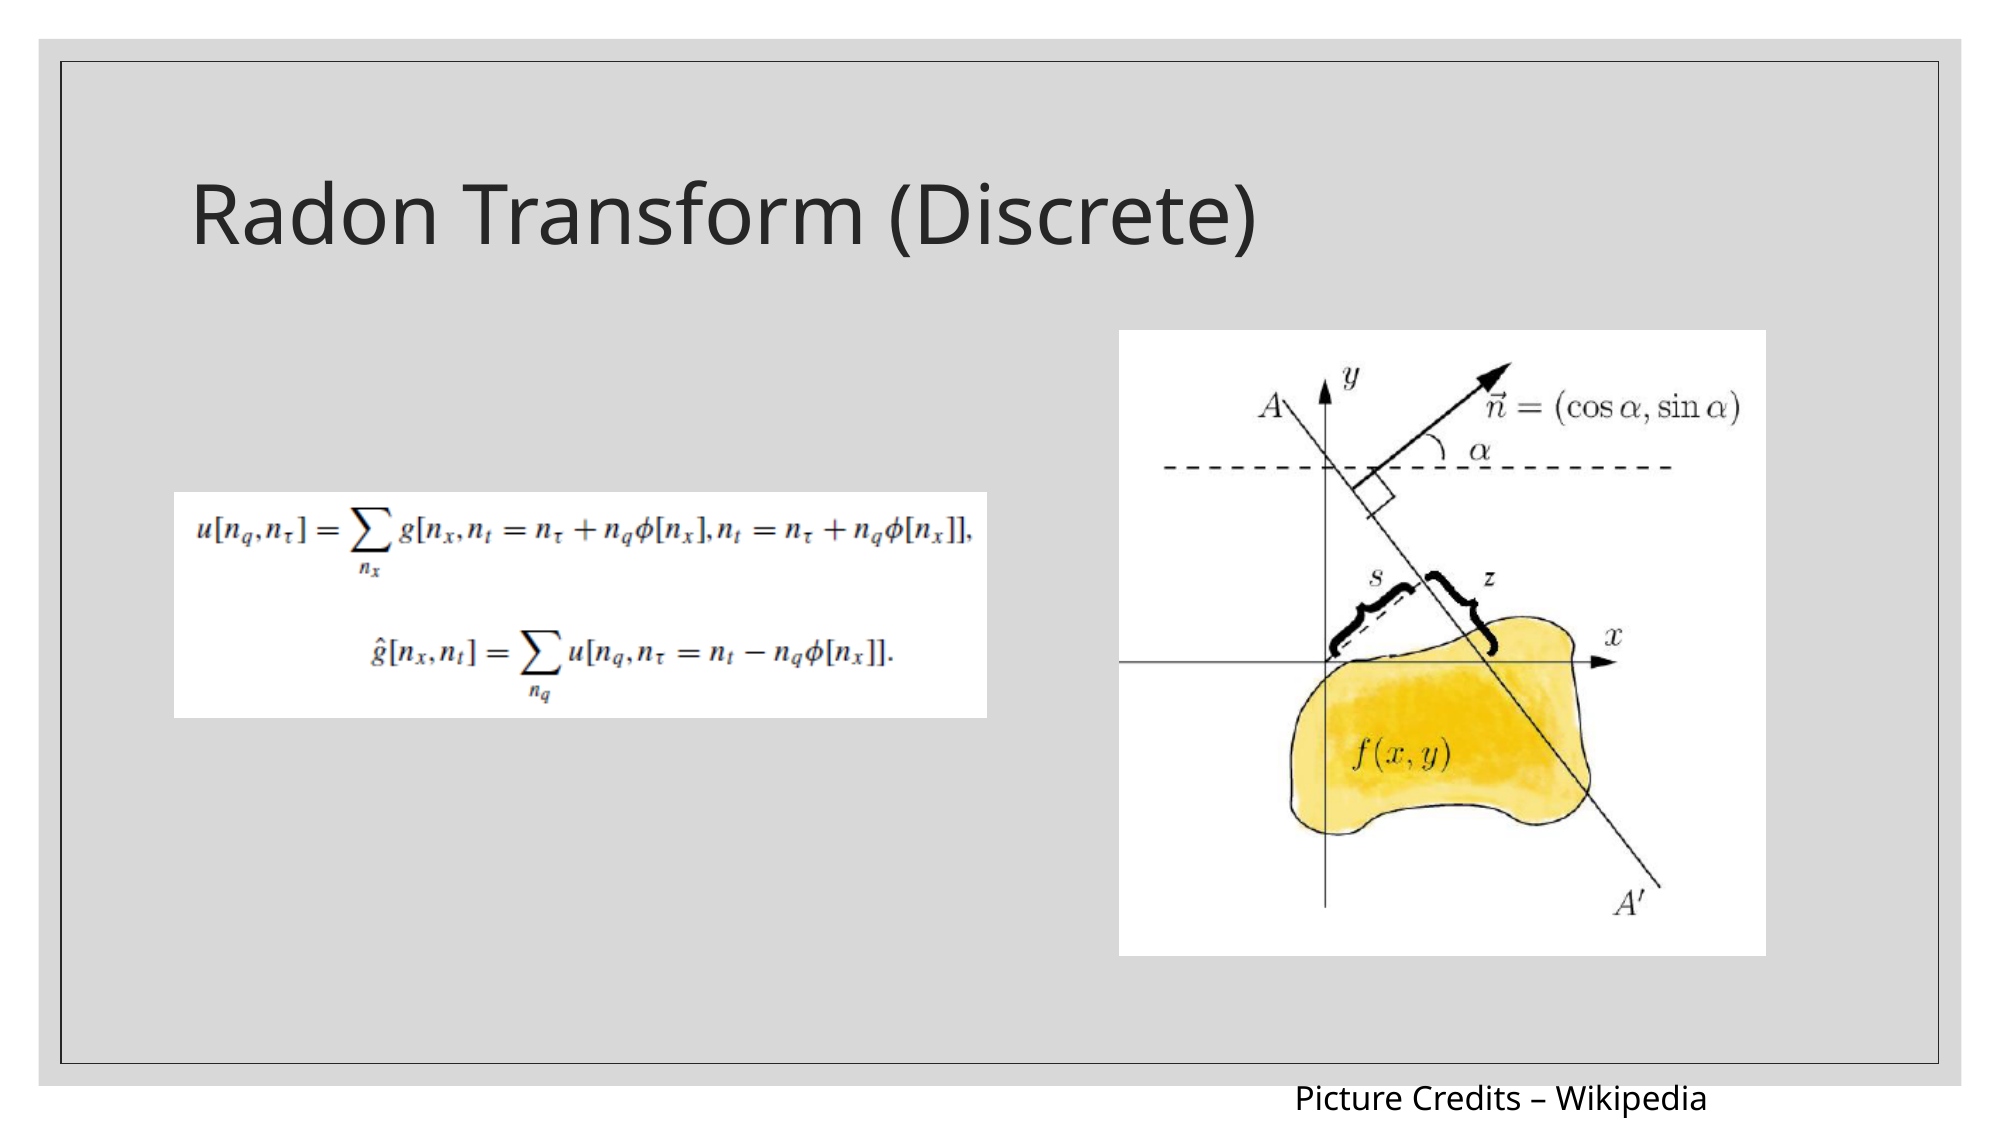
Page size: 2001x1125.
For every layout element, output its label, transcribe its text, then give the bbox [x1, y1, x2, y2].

title Radon Transform (Discrete) [174, 105, 1825, 331]
picture [1119, 330, 1766, 956]
picture [174, 492, 987, 718]
text_box Picture Credits – Wikipedia [1279, 1069, 1986, 1125]
